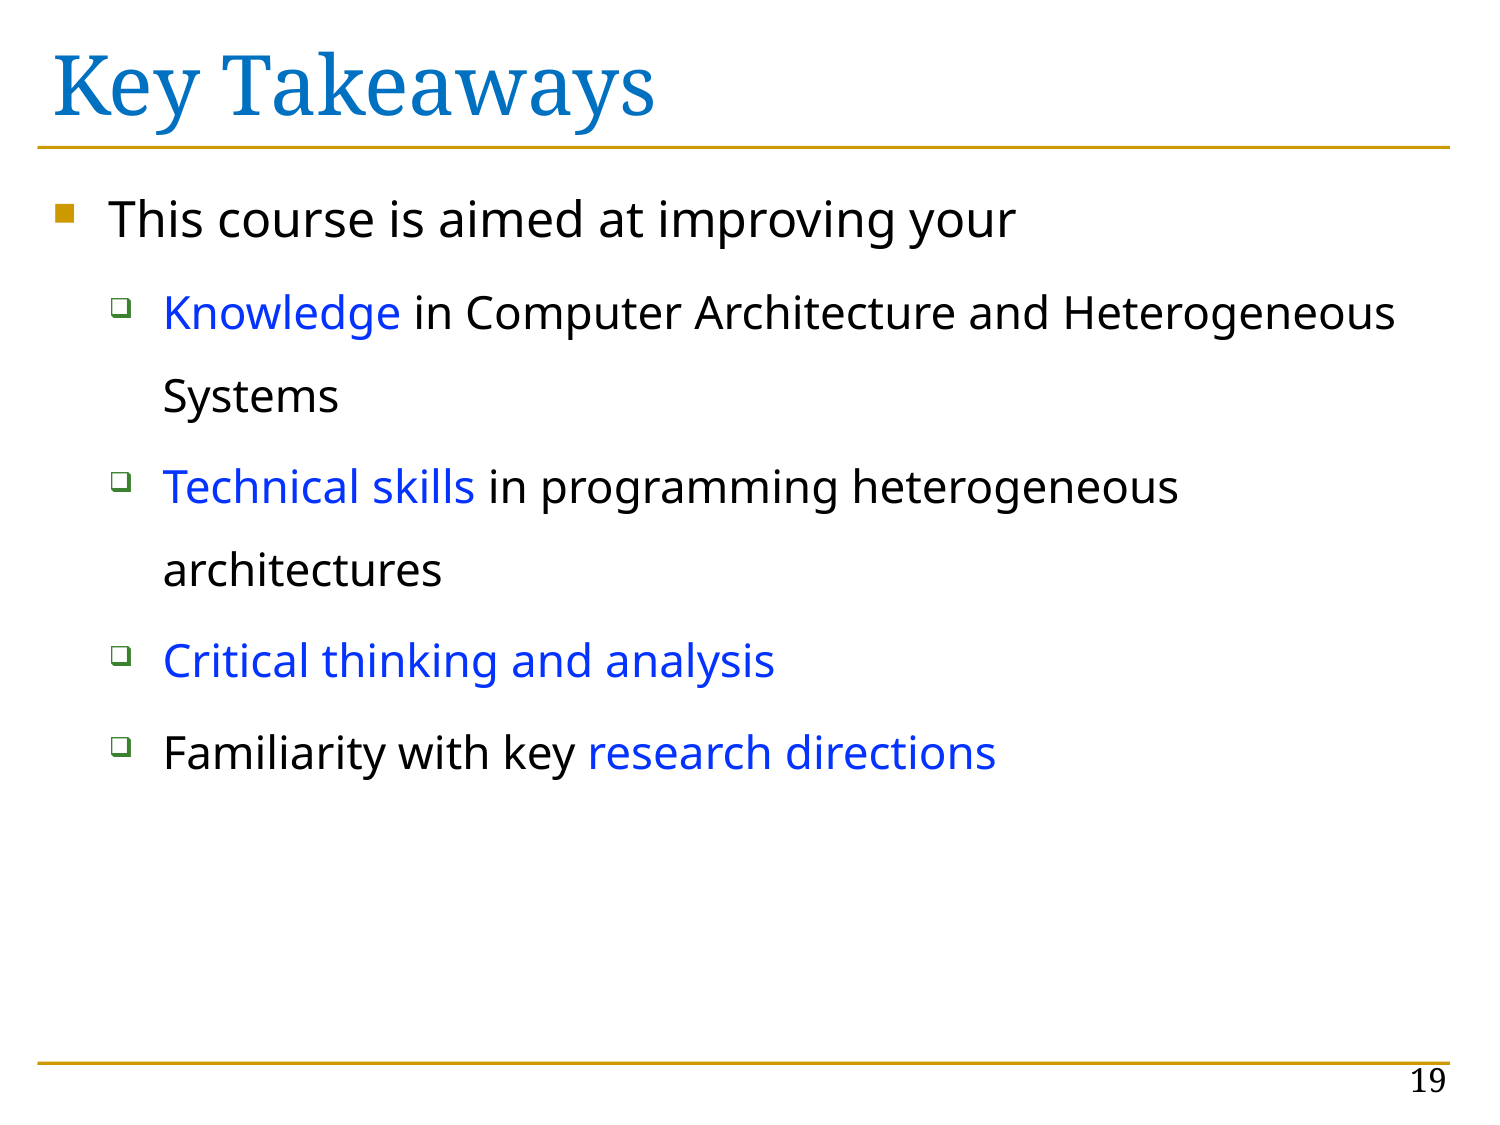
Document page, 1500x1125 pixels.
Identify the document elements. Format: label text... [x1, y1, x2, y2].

list This course is aimed at improving your Knowledge in Computer Architecture and Heterogeneous Systems Technical skills in programming heterogeneous architectures Critical thinking and analysis Familiarity with key research directions [37, 149, 1450, 1016]
slide_number 19 [1111, 1036, 1462, 1112]
title Key Takeaways [37, 24, 1450, 149]
